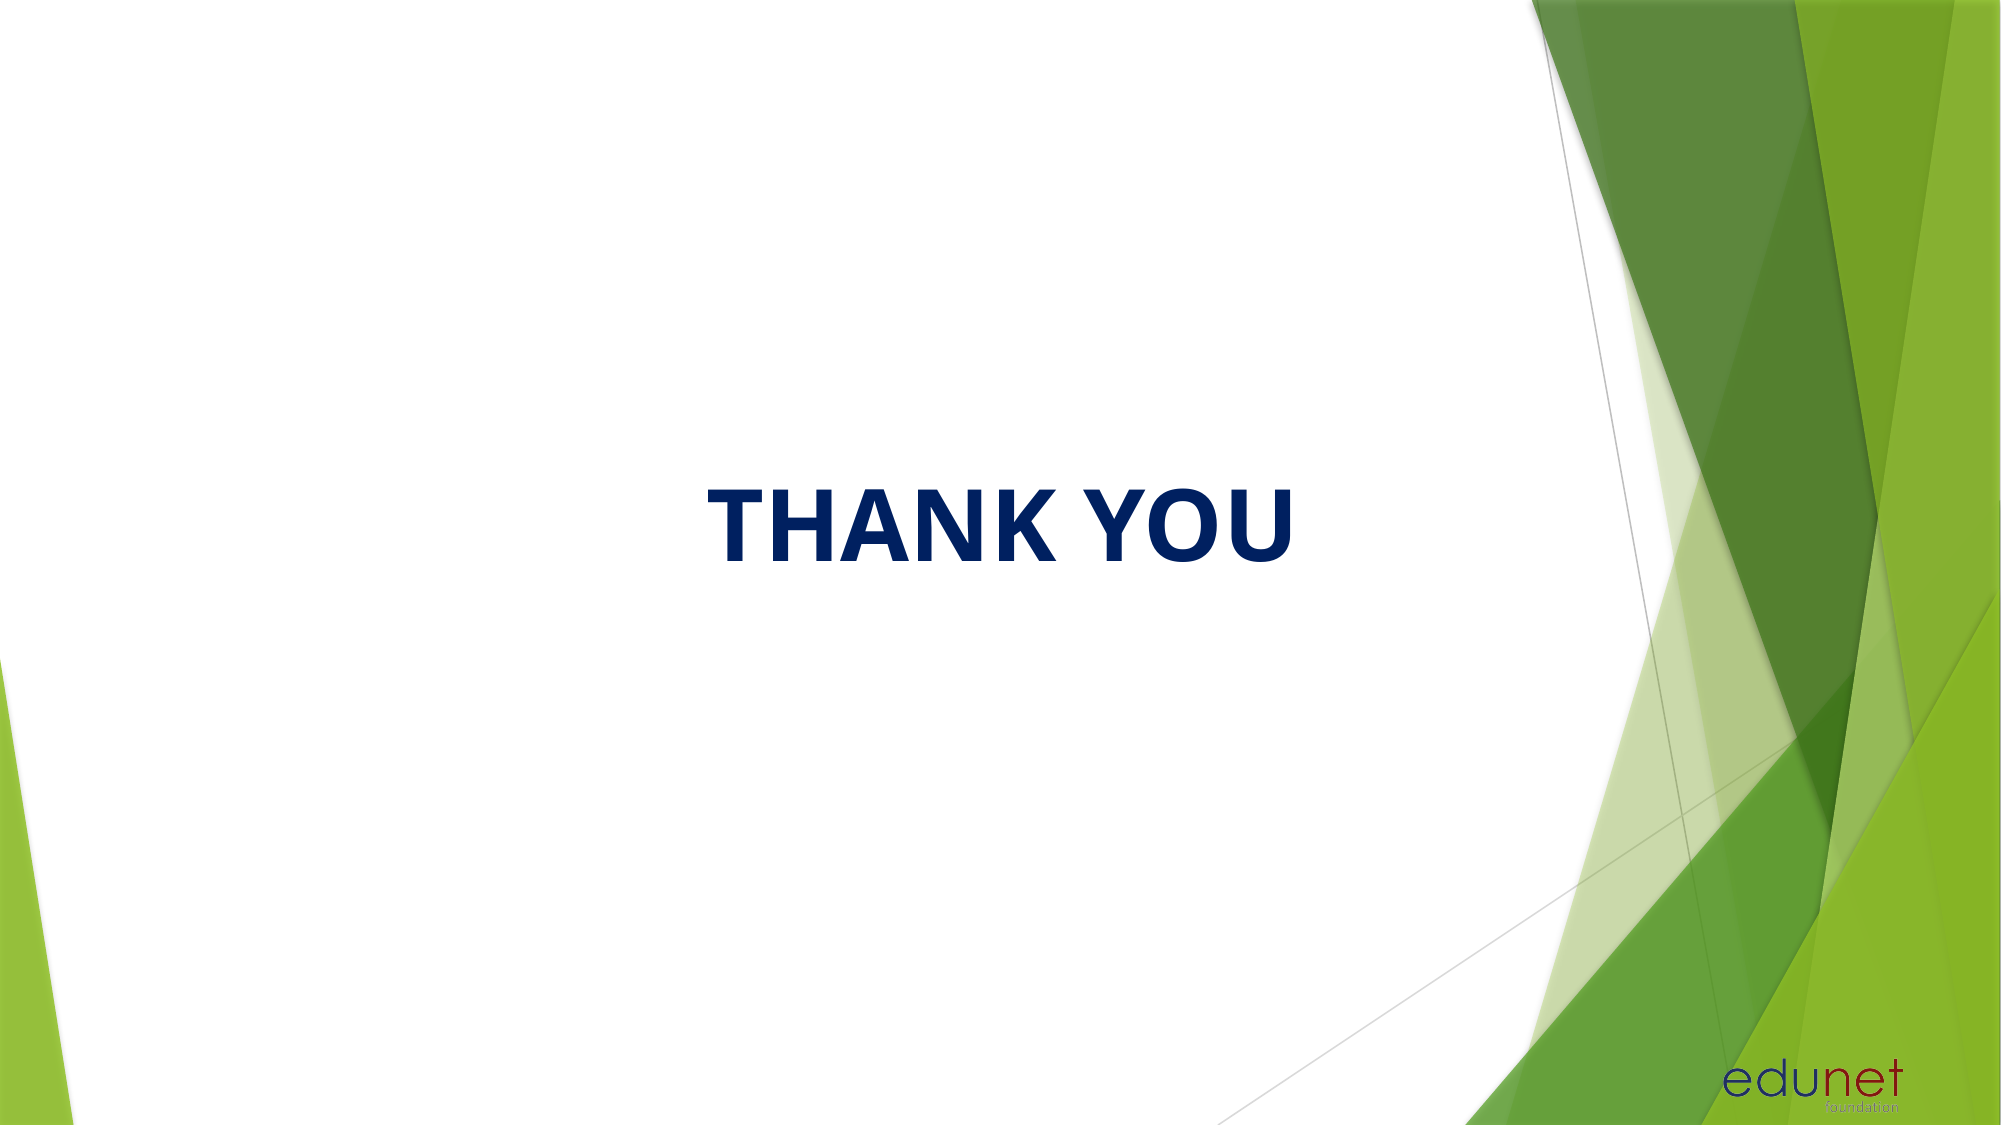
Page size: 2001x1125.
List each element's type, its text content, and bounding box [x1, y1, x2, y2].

picture [1719, 1056, 1905, 1116]
title THANK YOU [240, 453, 1766, 672]
